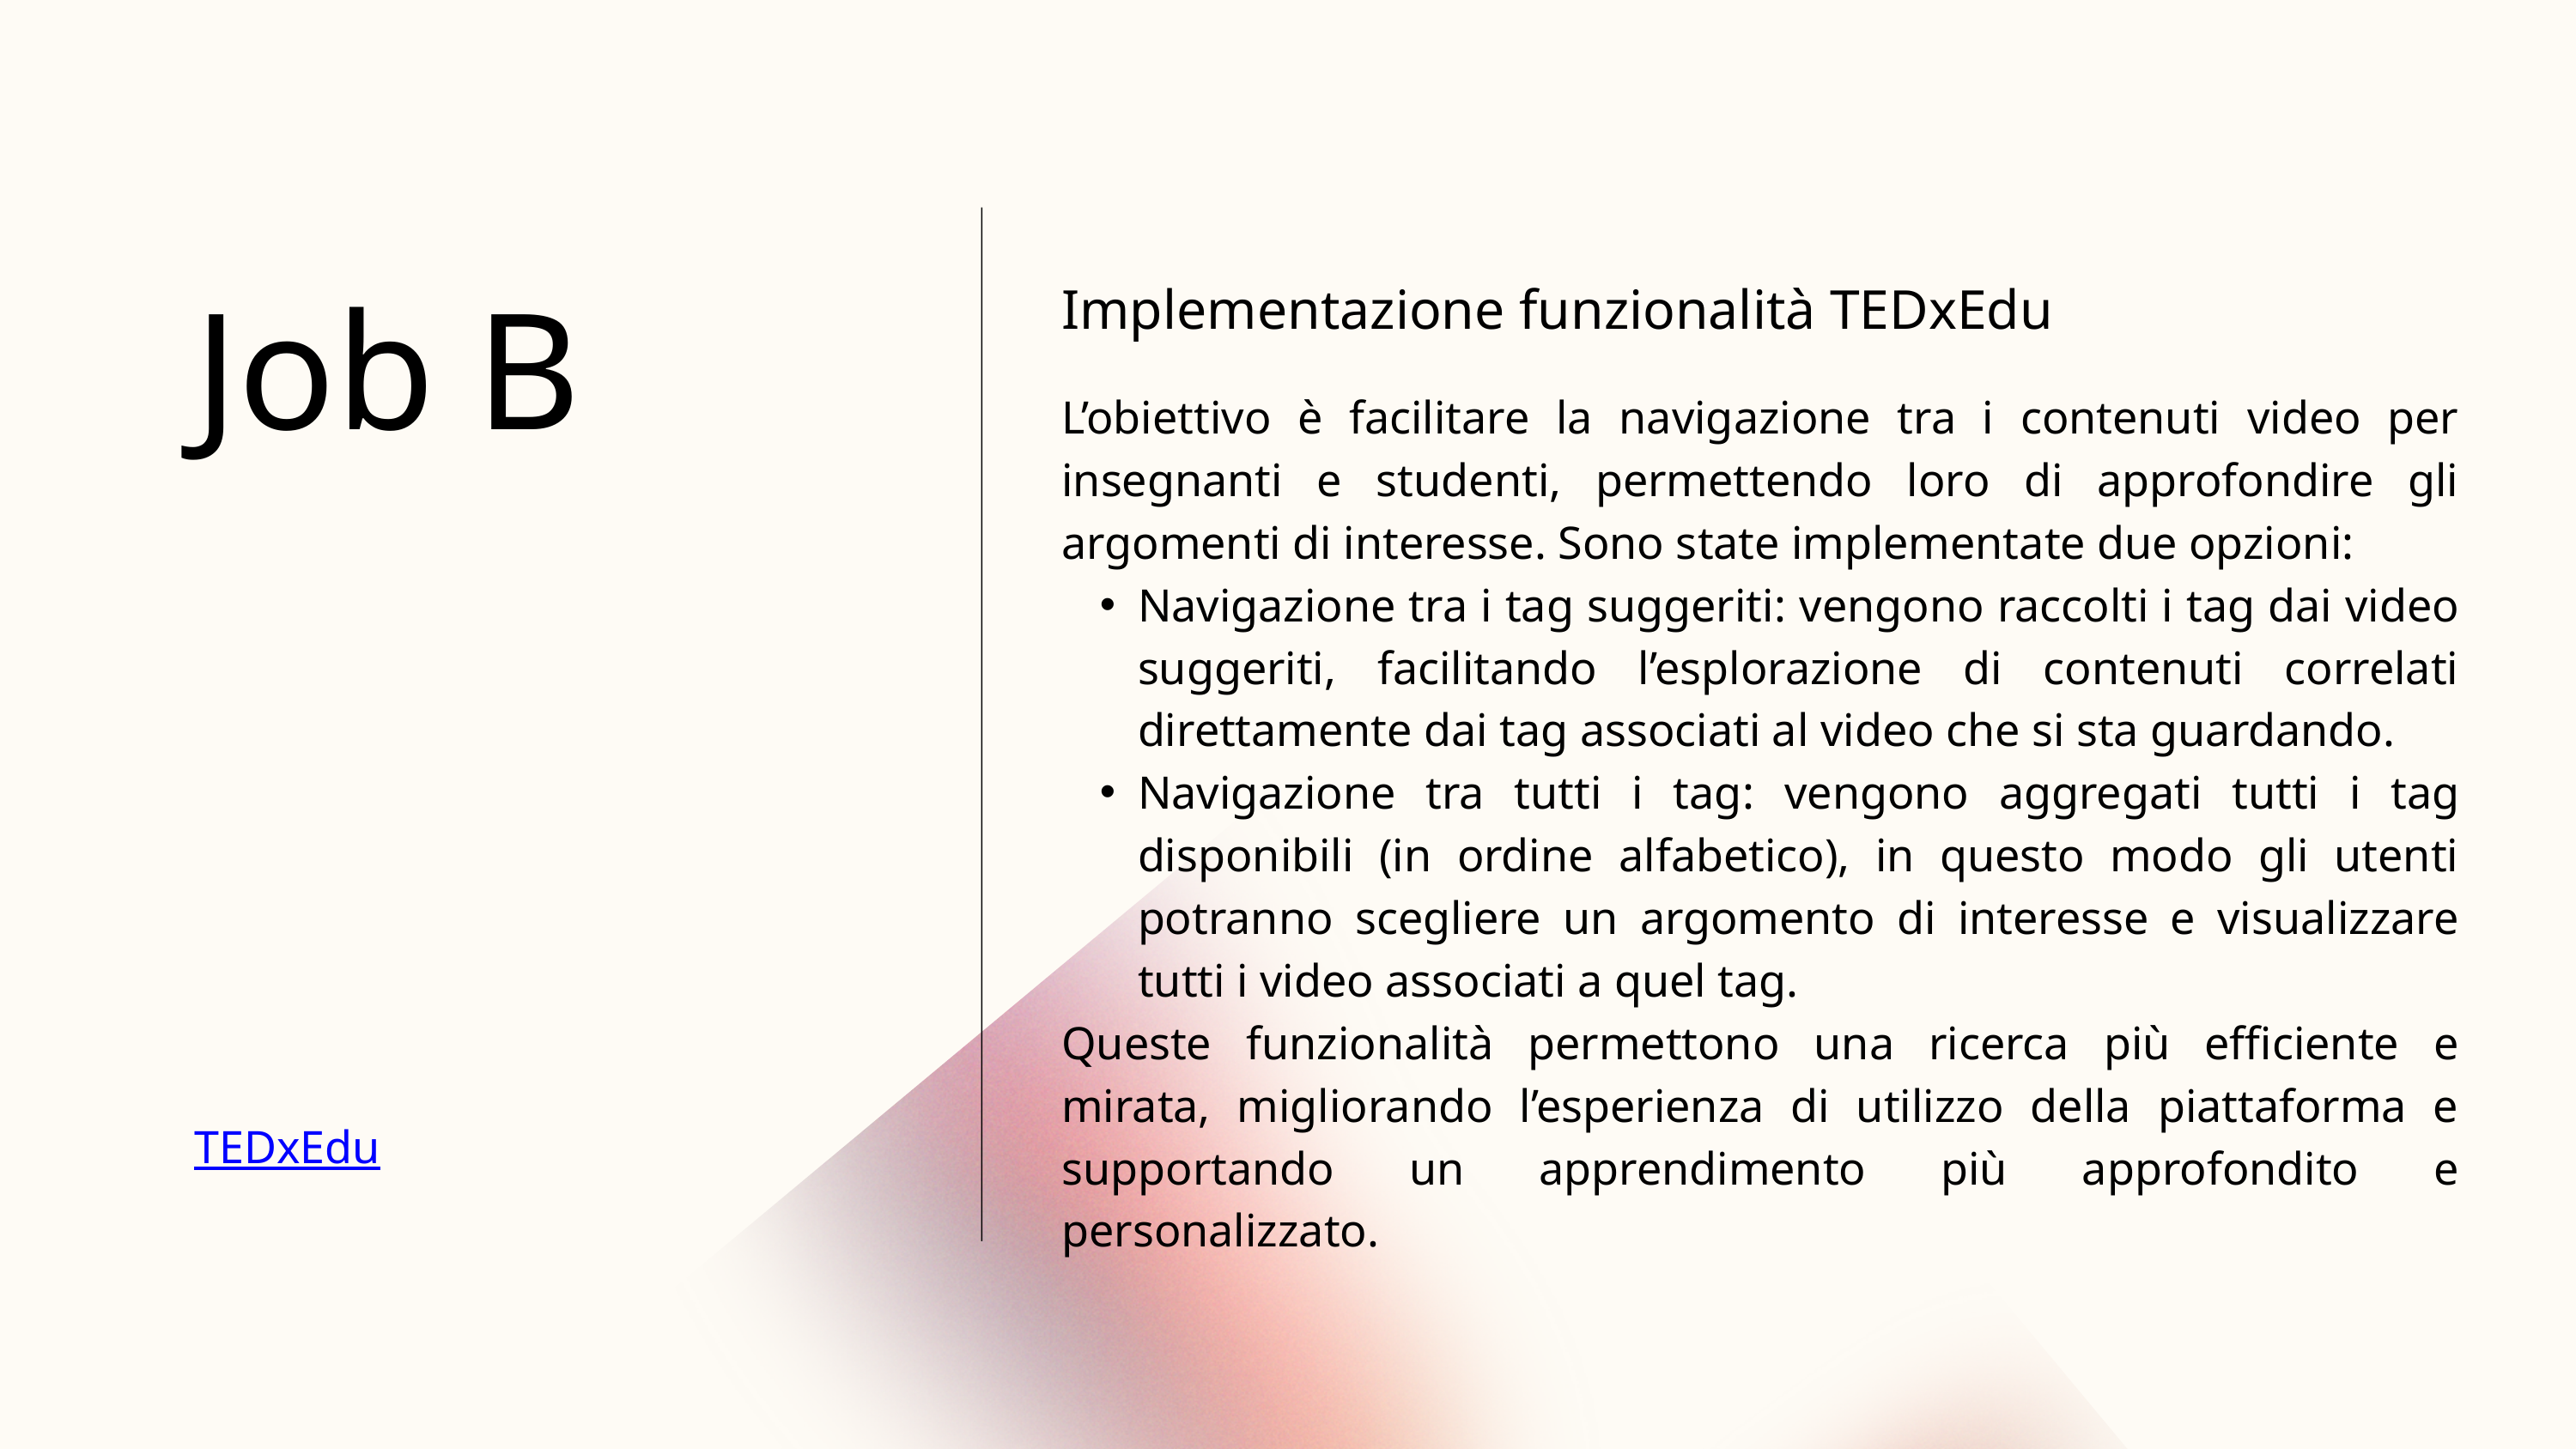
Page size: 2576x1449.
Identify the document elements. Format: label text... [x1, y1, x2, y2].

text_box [1061, 276, 2461, 1179]
text_box [579, 969, 2128, 1449]
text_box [194, 270, 1289, 607]
text_box TEDxEdu [194, 1121, 651, 1179]
